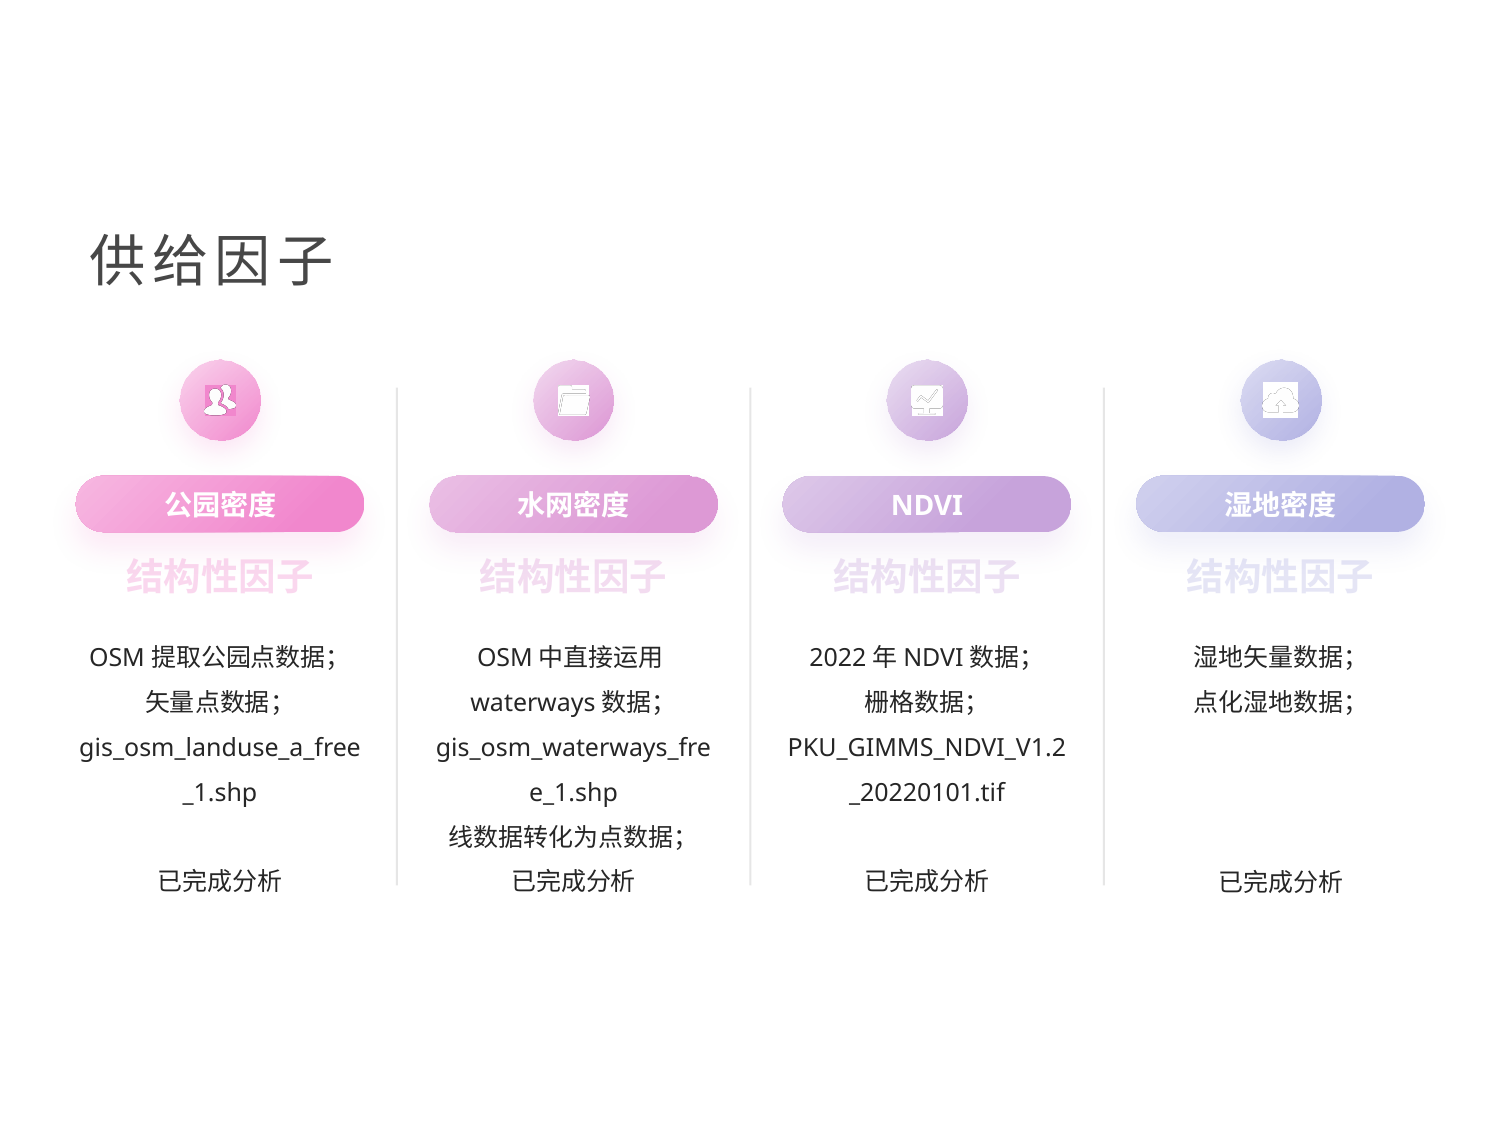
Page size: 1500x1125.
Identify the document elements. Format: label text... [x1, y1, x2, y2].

picture [1262, 382, 1299, 418]
text_box OSM提取公园点数据； 矢量点数据； gis_osm_landuse_a_free_1.shp 已完成分析 [75, 626, 365, 914]
text_box NDVI [781, 475, 1073, 534]
text_box 结构性因子 [1136, 546, 1425, 605]
text_box [178, 358, 262, 442]
text_box [885, 359, 969, 442]
text_box 结构性因子 [75, 546, 365, 605]
picture [558, 384, 590, 416]
text_box 结构性因子 [782, 546, 1072, 605]
text_box 湿地矢量数据； 点化湿地数据； 已完成分析 [1136, 626, 1426, 914]
text_box [1239, 358, 1322, 442]
title 供给因子 [74, 215, 1425, 303]
text_box 湿地密度 [1135, 474, 1426, 533]
text_box 2022年NDVI数据； 栅格数据； PKU_GIMMS_NDVI_V1.2_20220101.tif 已完成分析 [782, 626, 1072, 914]
text_box 公园密度 [74, 474, 366, 534]
picture [911, 384, 943, 416]
text_box [532, 358, 615, 442]
text_box 结构性因子 [429, 546, 719, 605]
picture [204, 384, 236, 416]
text_box OSM中直接运用waterways数据； gis_osm_waterways_free_1.shp 线数据转化为点数据； 已完成分析 [428, 626, 719, 914]
text_box 水网密度 [428, 474, 719, 534]
